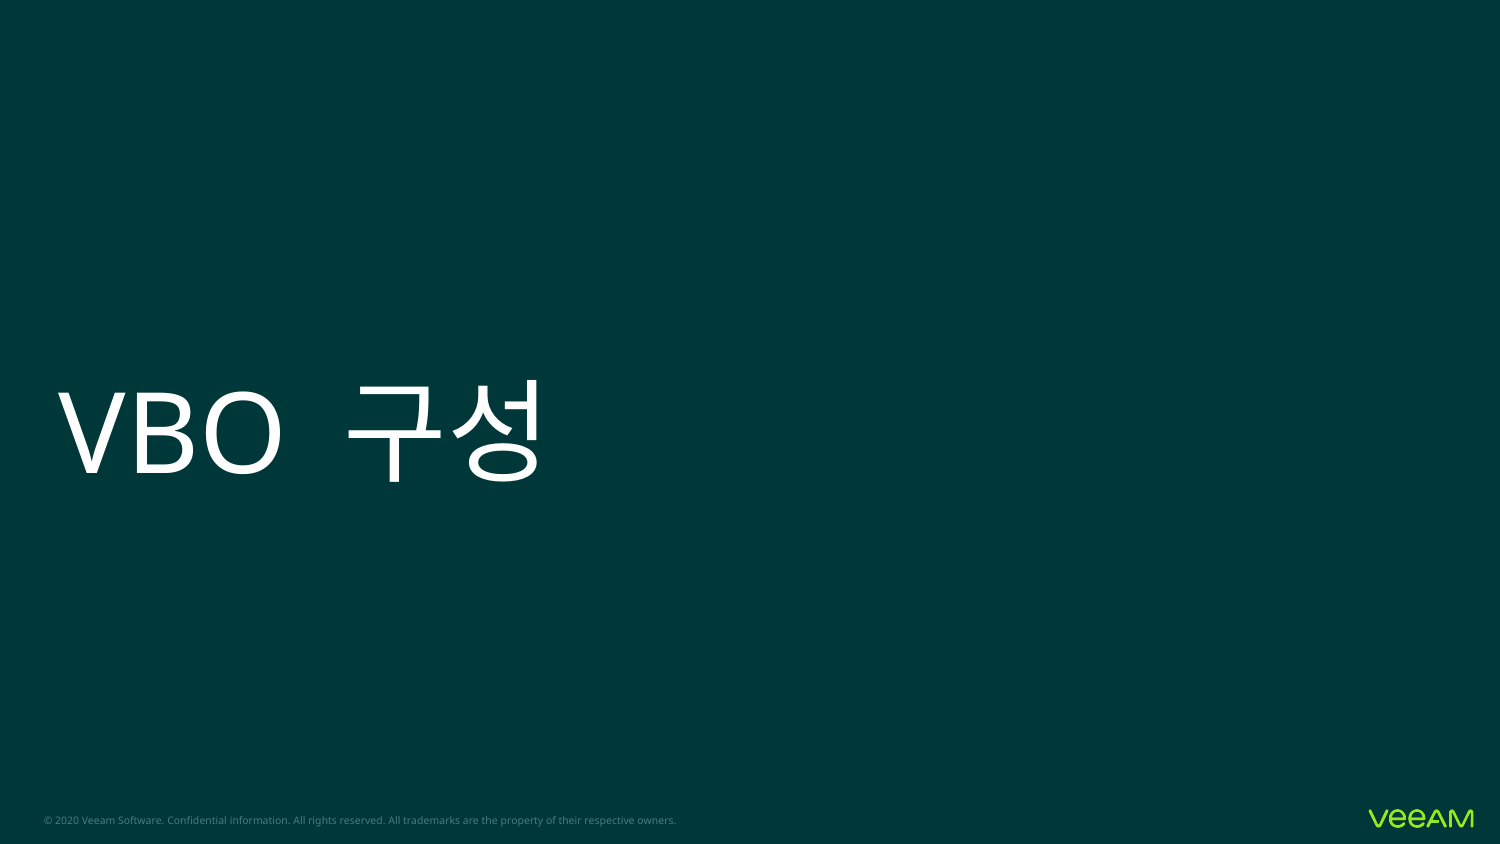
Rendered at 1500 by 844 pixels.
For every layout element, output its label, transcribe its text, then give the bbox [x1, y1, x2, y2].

list VBO 구성 [59, 360, 1439, 497]
picture [1368, 809, 1474, 828]
